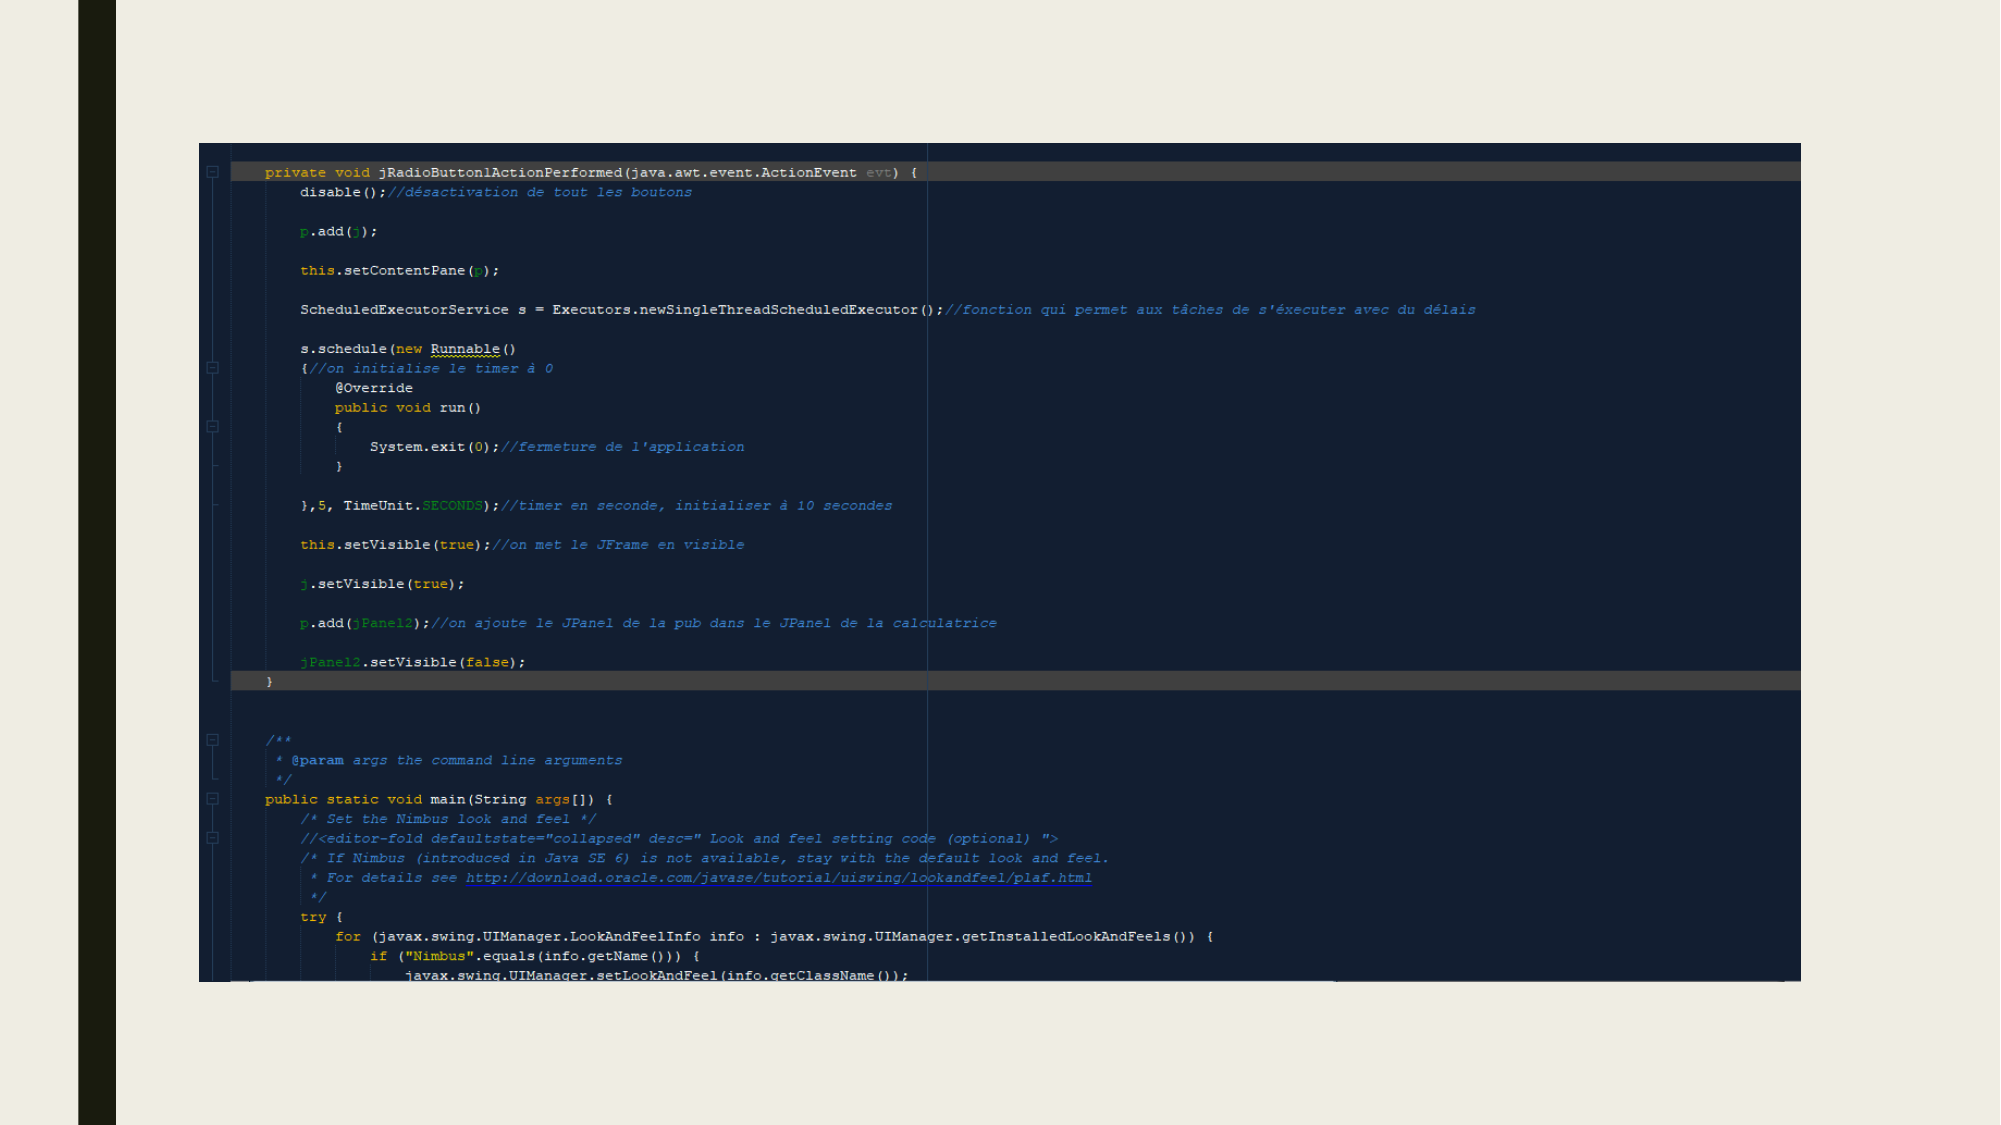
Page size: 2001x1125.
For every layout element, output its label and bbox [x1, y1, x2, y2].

list [199, 143, 1801, 982]
